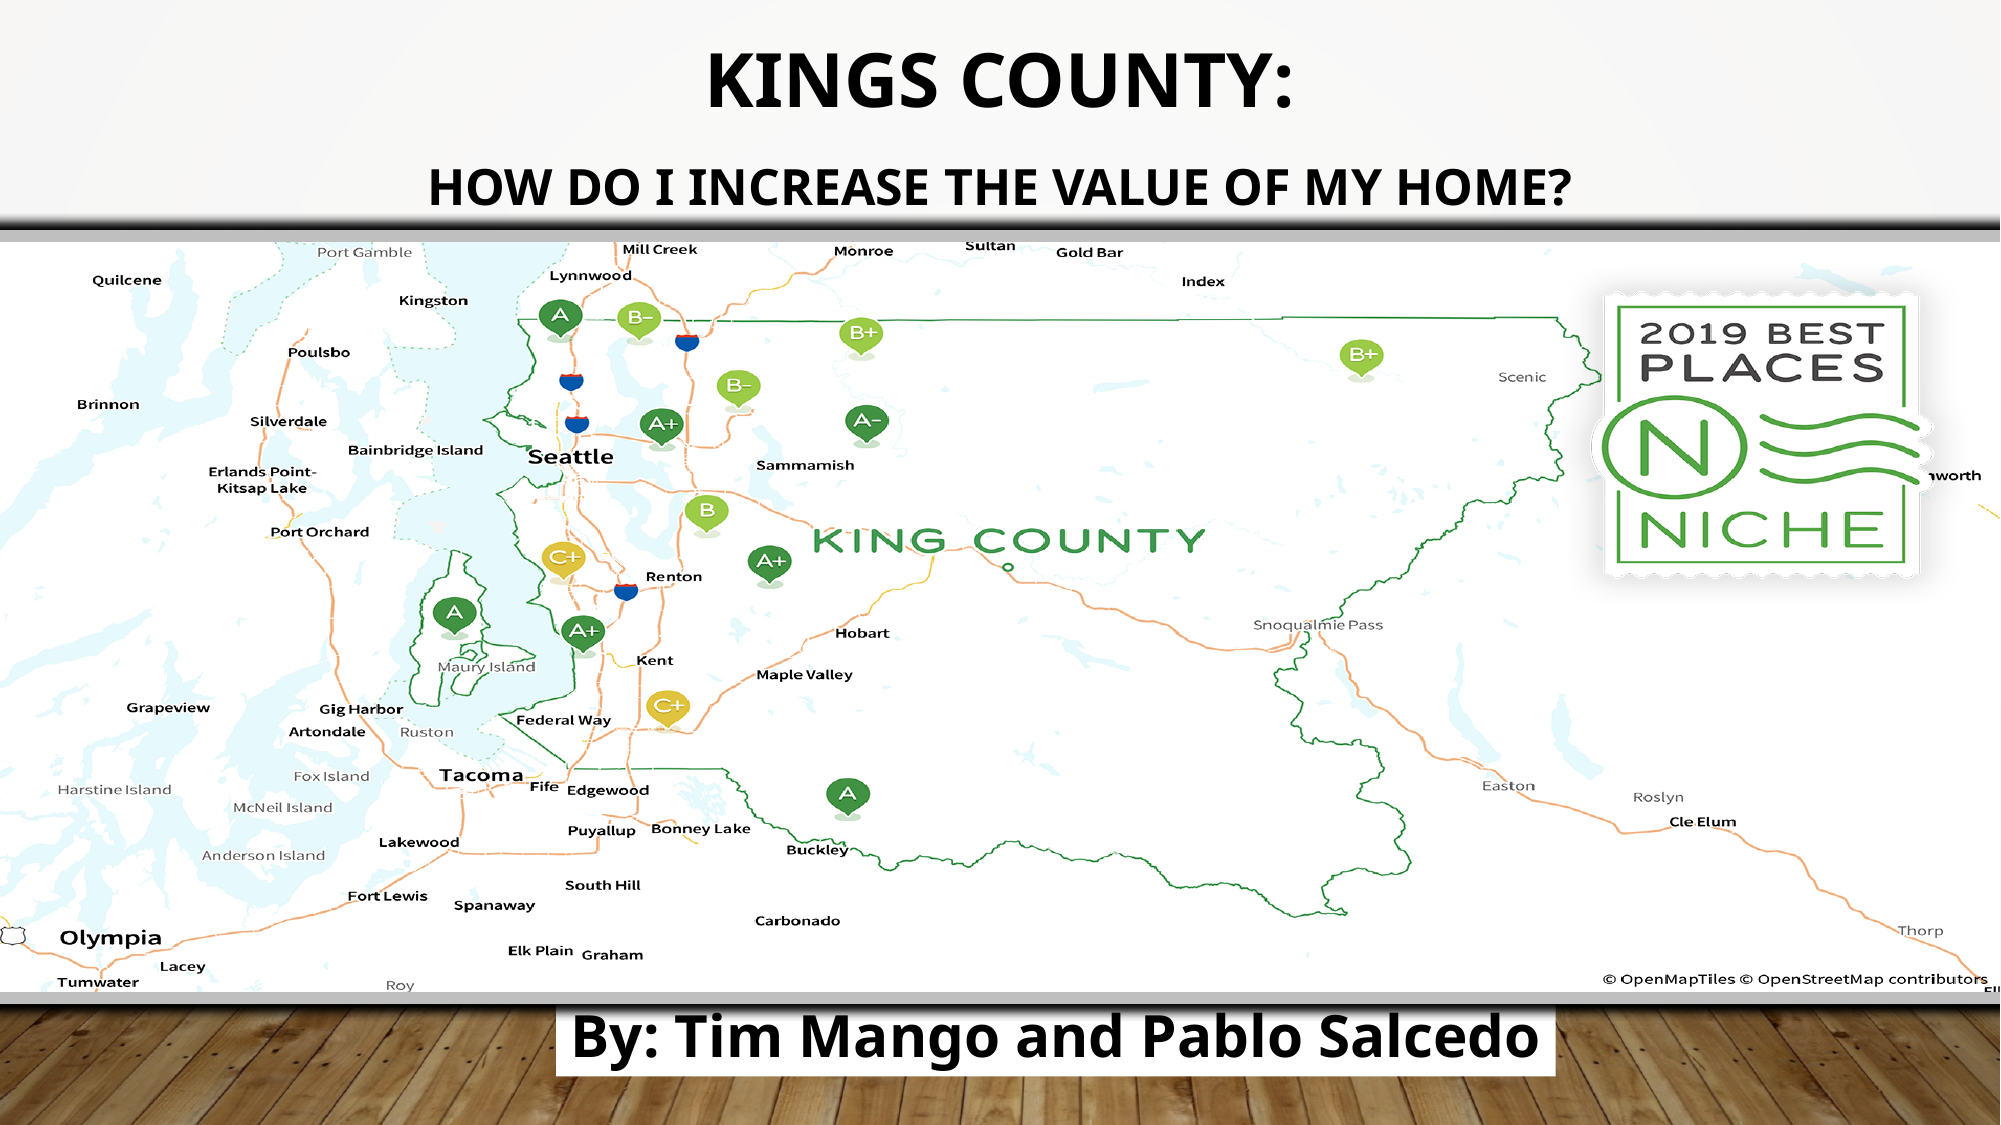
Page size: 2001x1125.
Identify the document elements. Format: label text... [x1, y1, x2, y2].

picture [0, 241, 2000, 992]
text_box By: Tim Mango and Pablo Salcedo [556, 1021, 1556, 1077]
picture [0, 1008, 2000, 1125]
subtitle Kings County: How do I increase the Value of my Home? [0, 0, 2000, 213]
